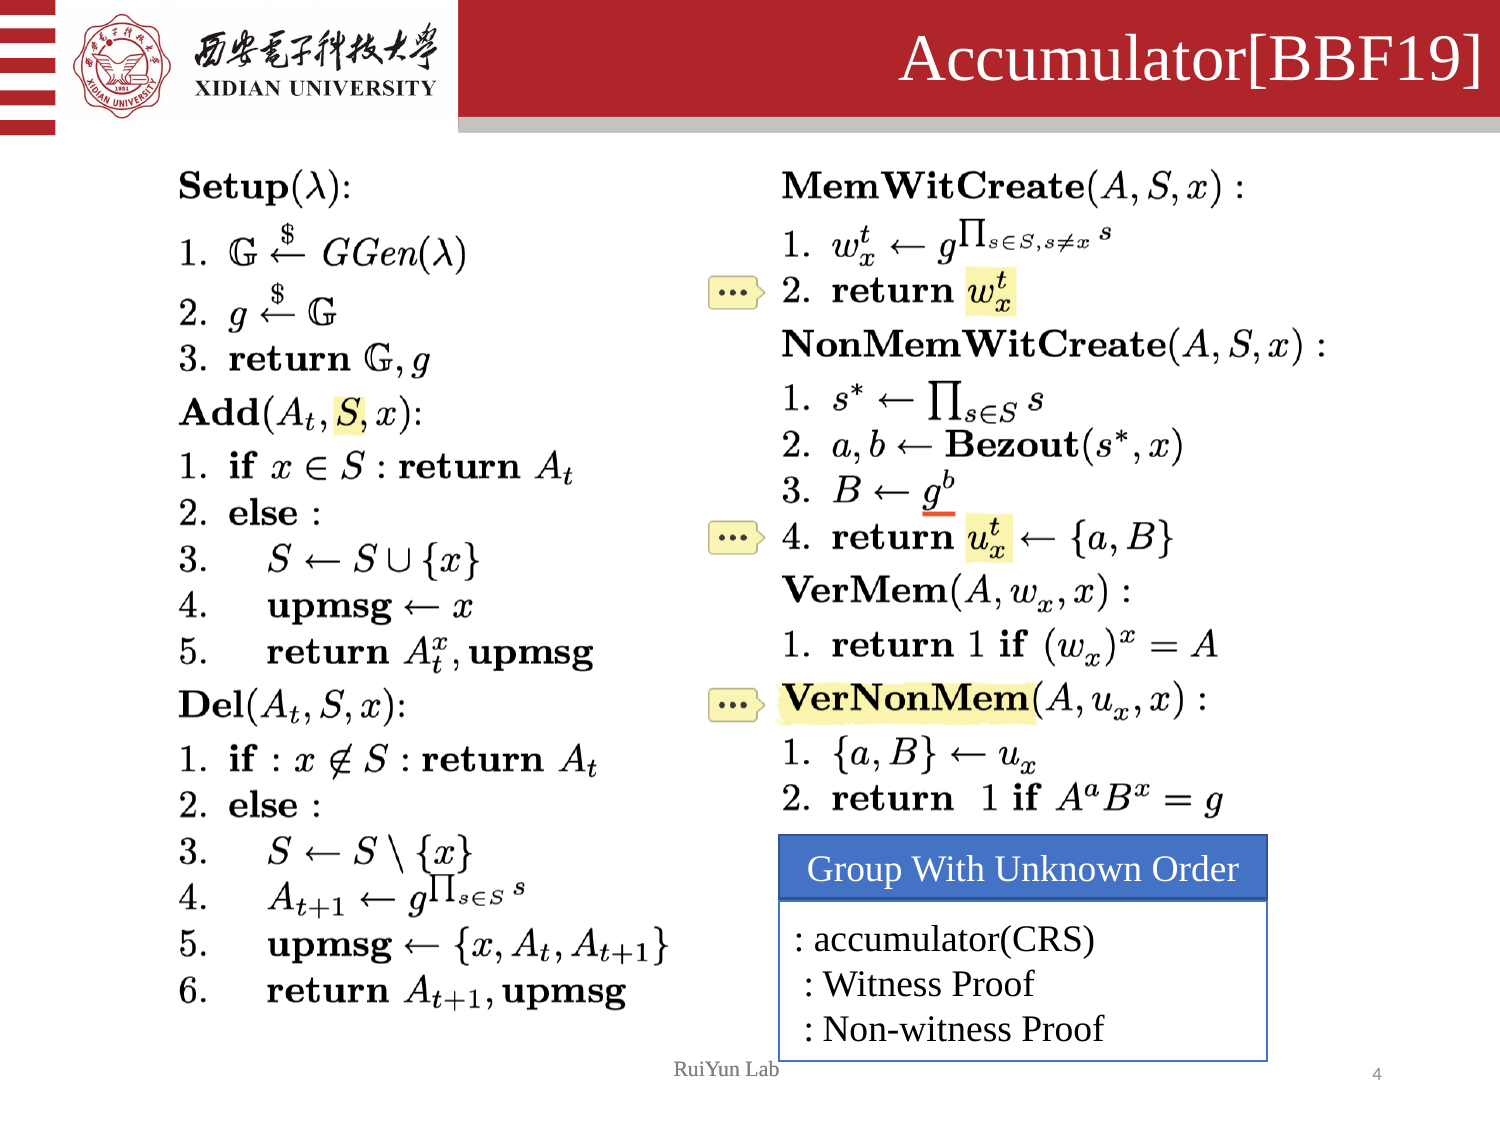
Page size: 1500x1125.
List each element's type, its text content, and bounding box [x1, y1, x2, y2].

picture [64, 4, 450, 125]
title Accumulator[BBF19] [458, 0, 1500, 118]
slide_number 4 [1059, 1042, 1397, 1103]
picture [168, 160, 1331, 1019]
